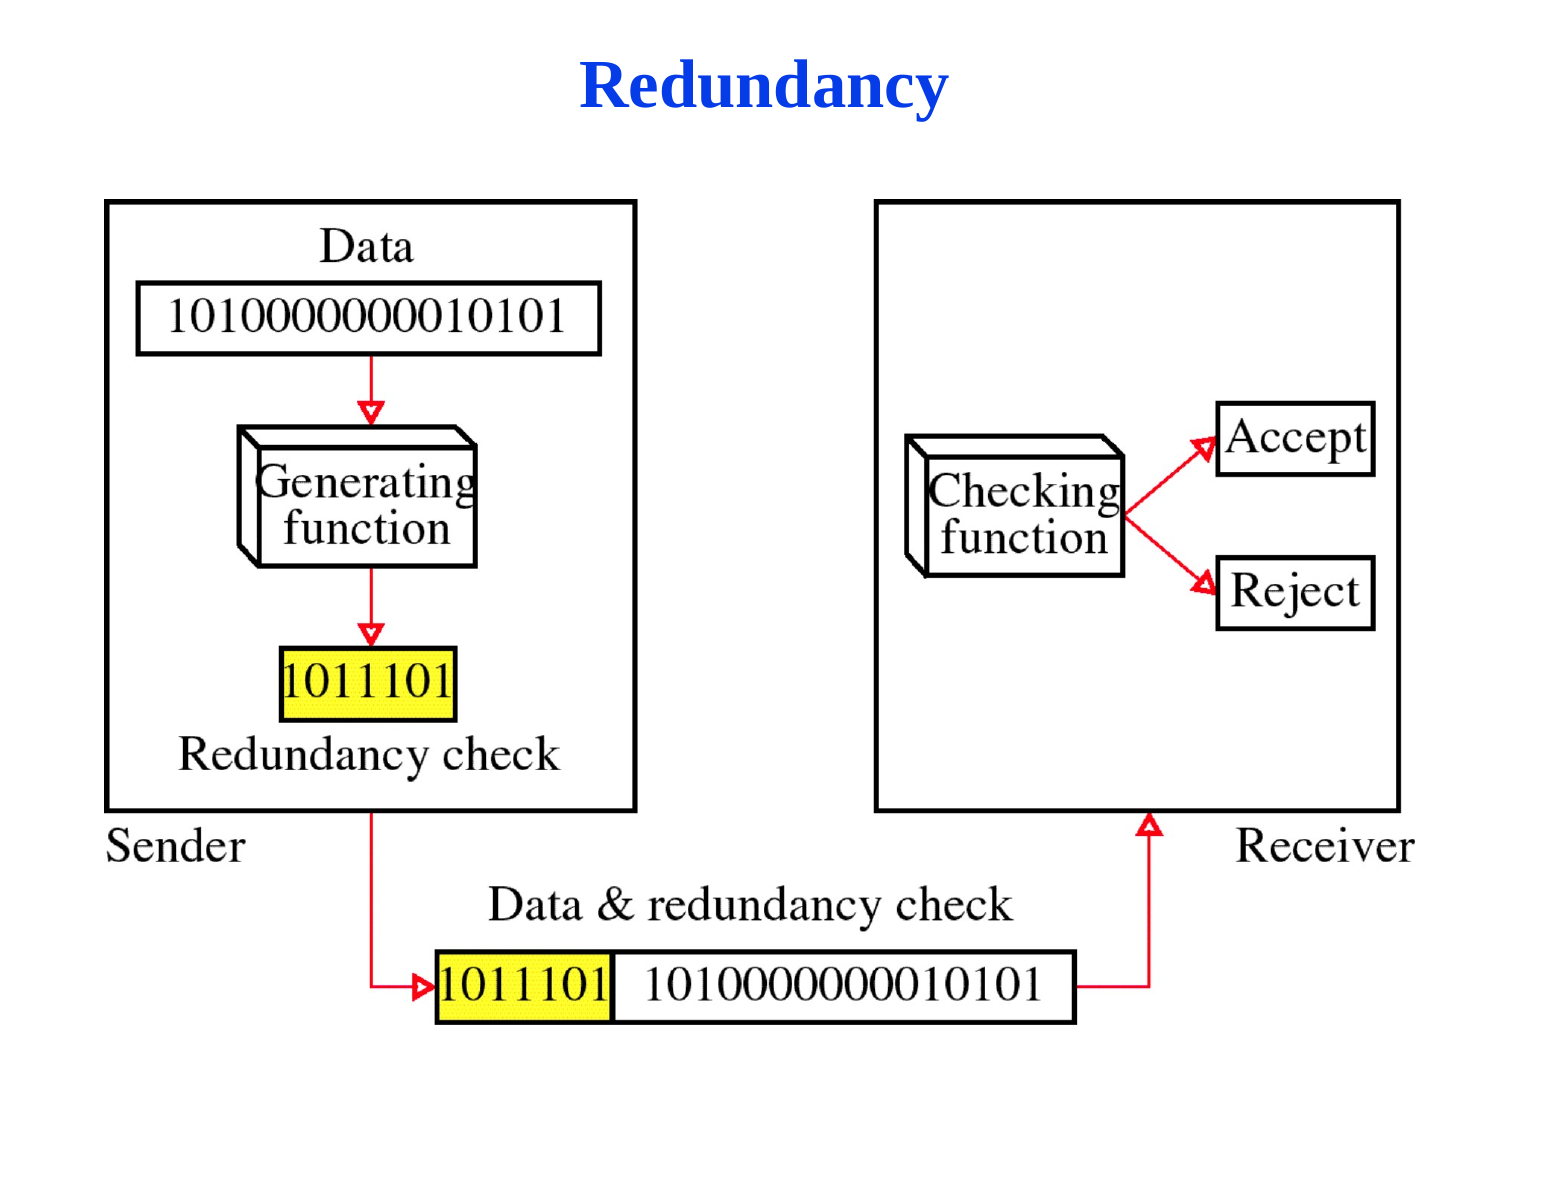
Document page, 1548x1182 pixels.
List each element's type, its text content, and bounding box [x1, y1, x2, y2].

picture [104, 199, 1415, 1025]
title Redundancy [577, 36, 953, 198]
